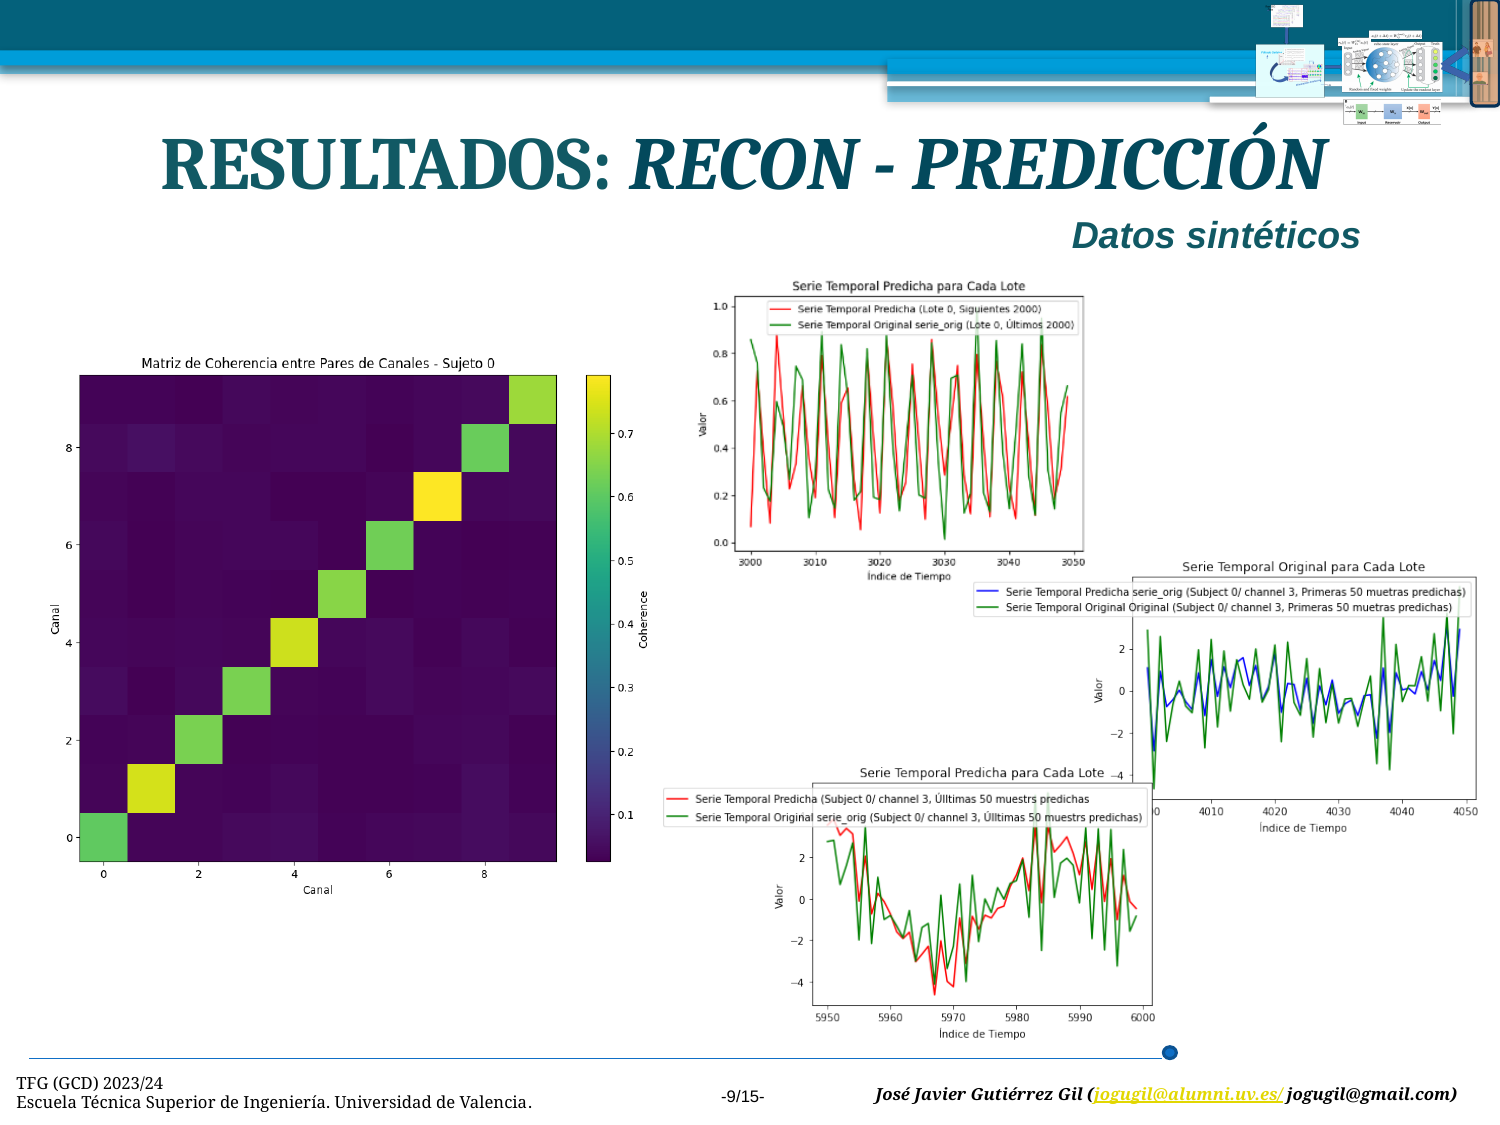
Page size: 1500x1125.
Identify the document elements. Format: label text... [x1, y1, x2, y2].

text_box -9/15- [693, 1078, 798, 1114]
text_box TFG (GCD) 2023/24 Escuela Técnica Superior de Ingeniería. Universidad de Valencia. [1, 1059, 606, 1125]
picture [1242, 0, 1500, 131]
text_box resultados: recon - predicción [4, 106, 1500, 212]
text_box Datos sintéticos [1057, 203, 1380, 263]
picture [42, 274, 1486, 1047]
text_box José Javier Gutiérrez Gil (jogugil@alumni.uv.es/ jogugil@gmail.com) [950, 1057, 1473, 1125]
text_box [1162, 1045, 1178, 1057]
